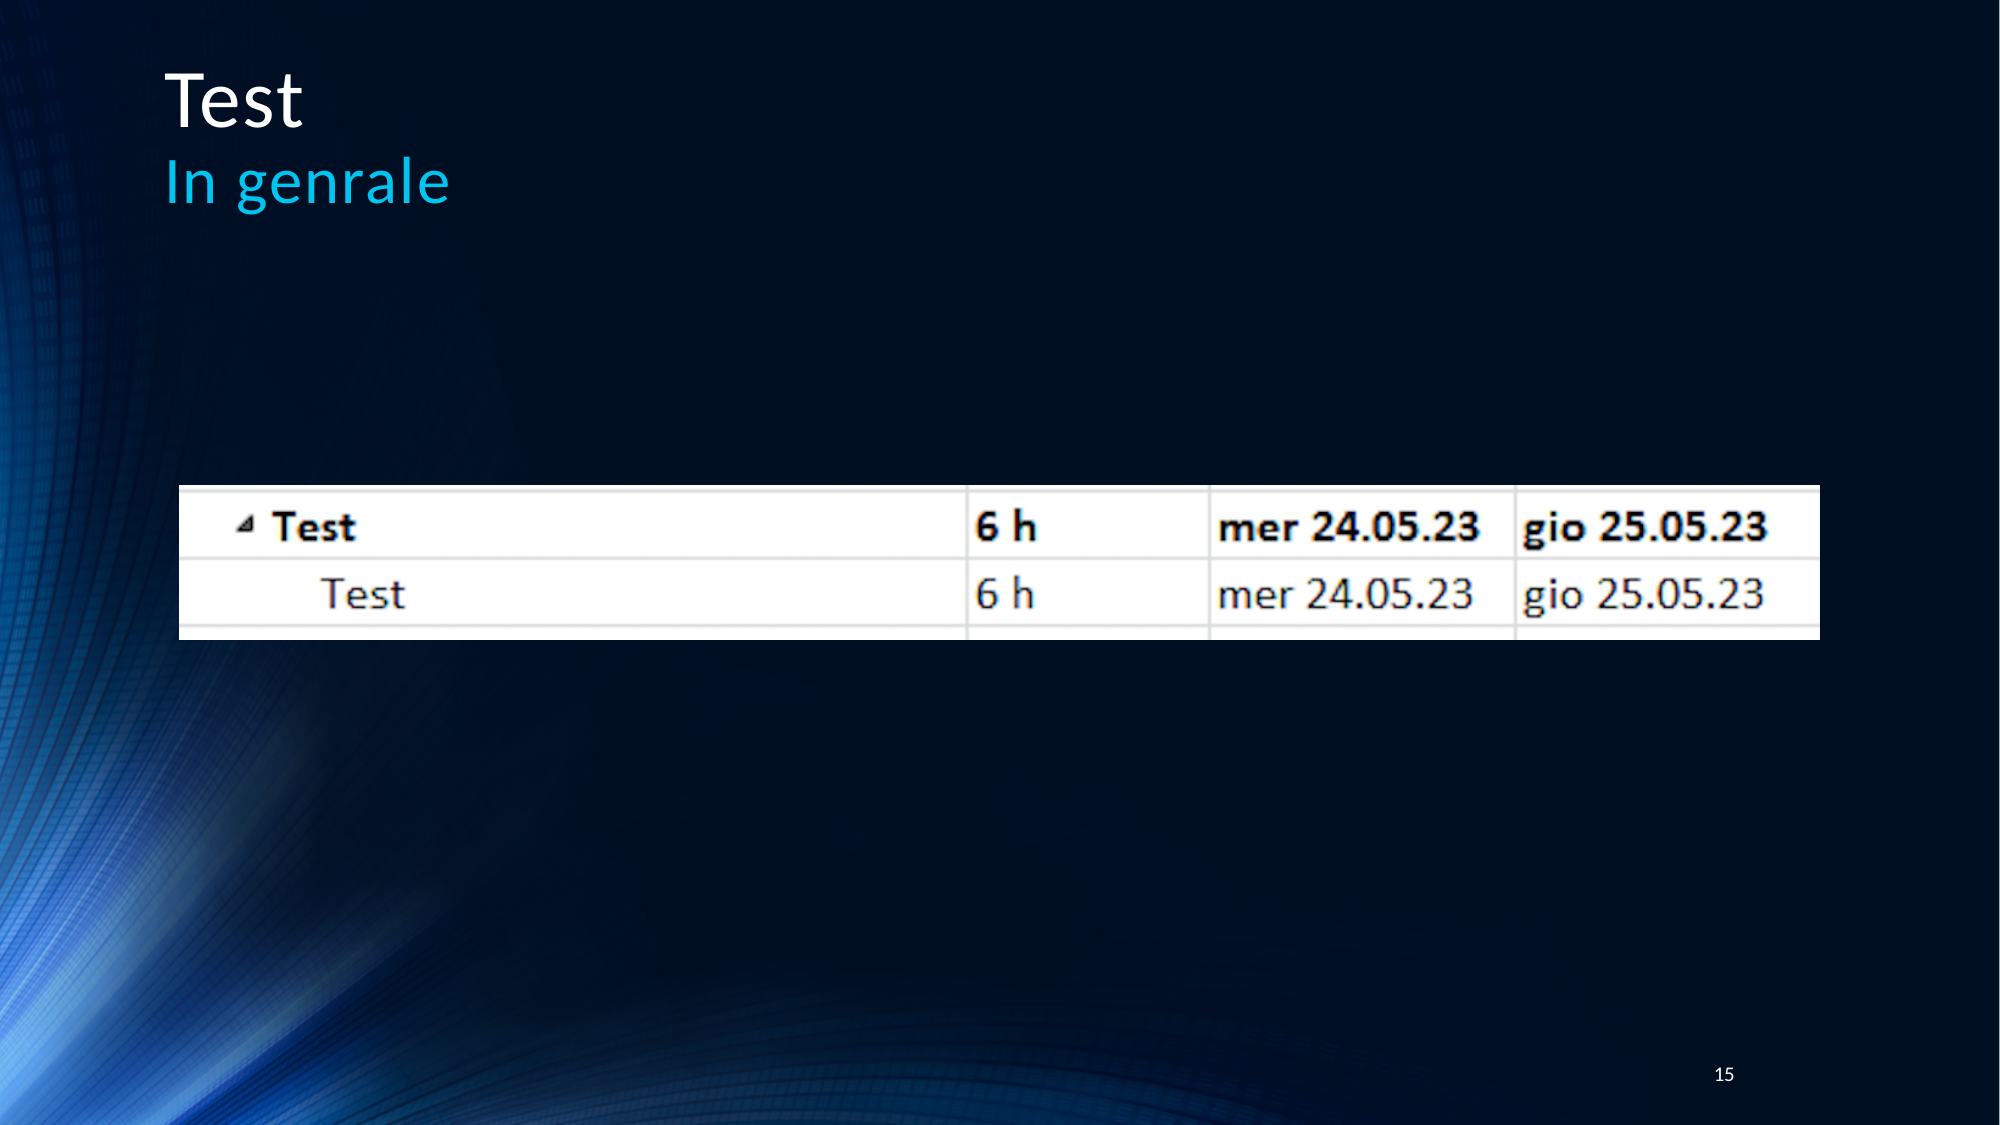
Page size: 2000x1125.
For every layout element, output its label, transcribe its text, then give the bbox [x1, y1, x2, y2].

title Test In genrale [149, 0, 1650, 225]
picture [0, 0, 2000, 1125]
slide_number 15 [1612, 1050, 1750, 1096]
